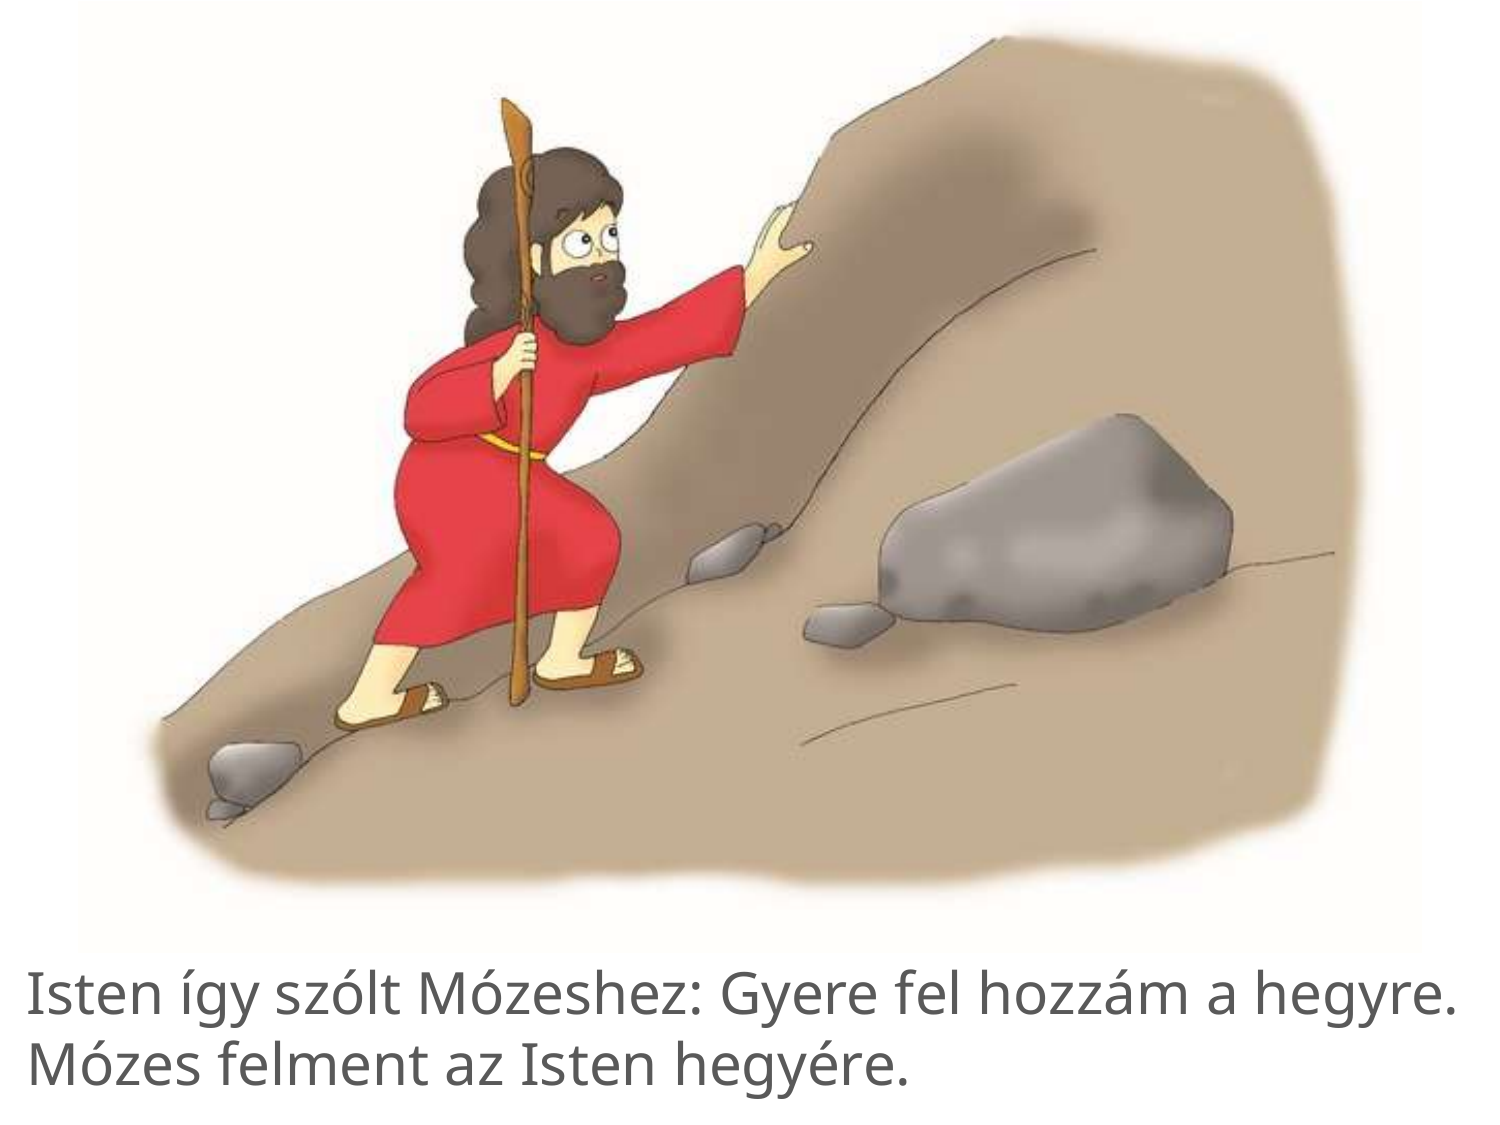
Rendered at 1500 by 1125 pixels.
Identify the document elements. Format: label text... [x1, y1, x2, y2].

picture [78, 0, 1422, 953]
text_box Isten így szólt Mózeshez: Gyere fel hozzám a hegyre. Mózes felment az Isten hegyére. [11, 949, 1483, 1104]
